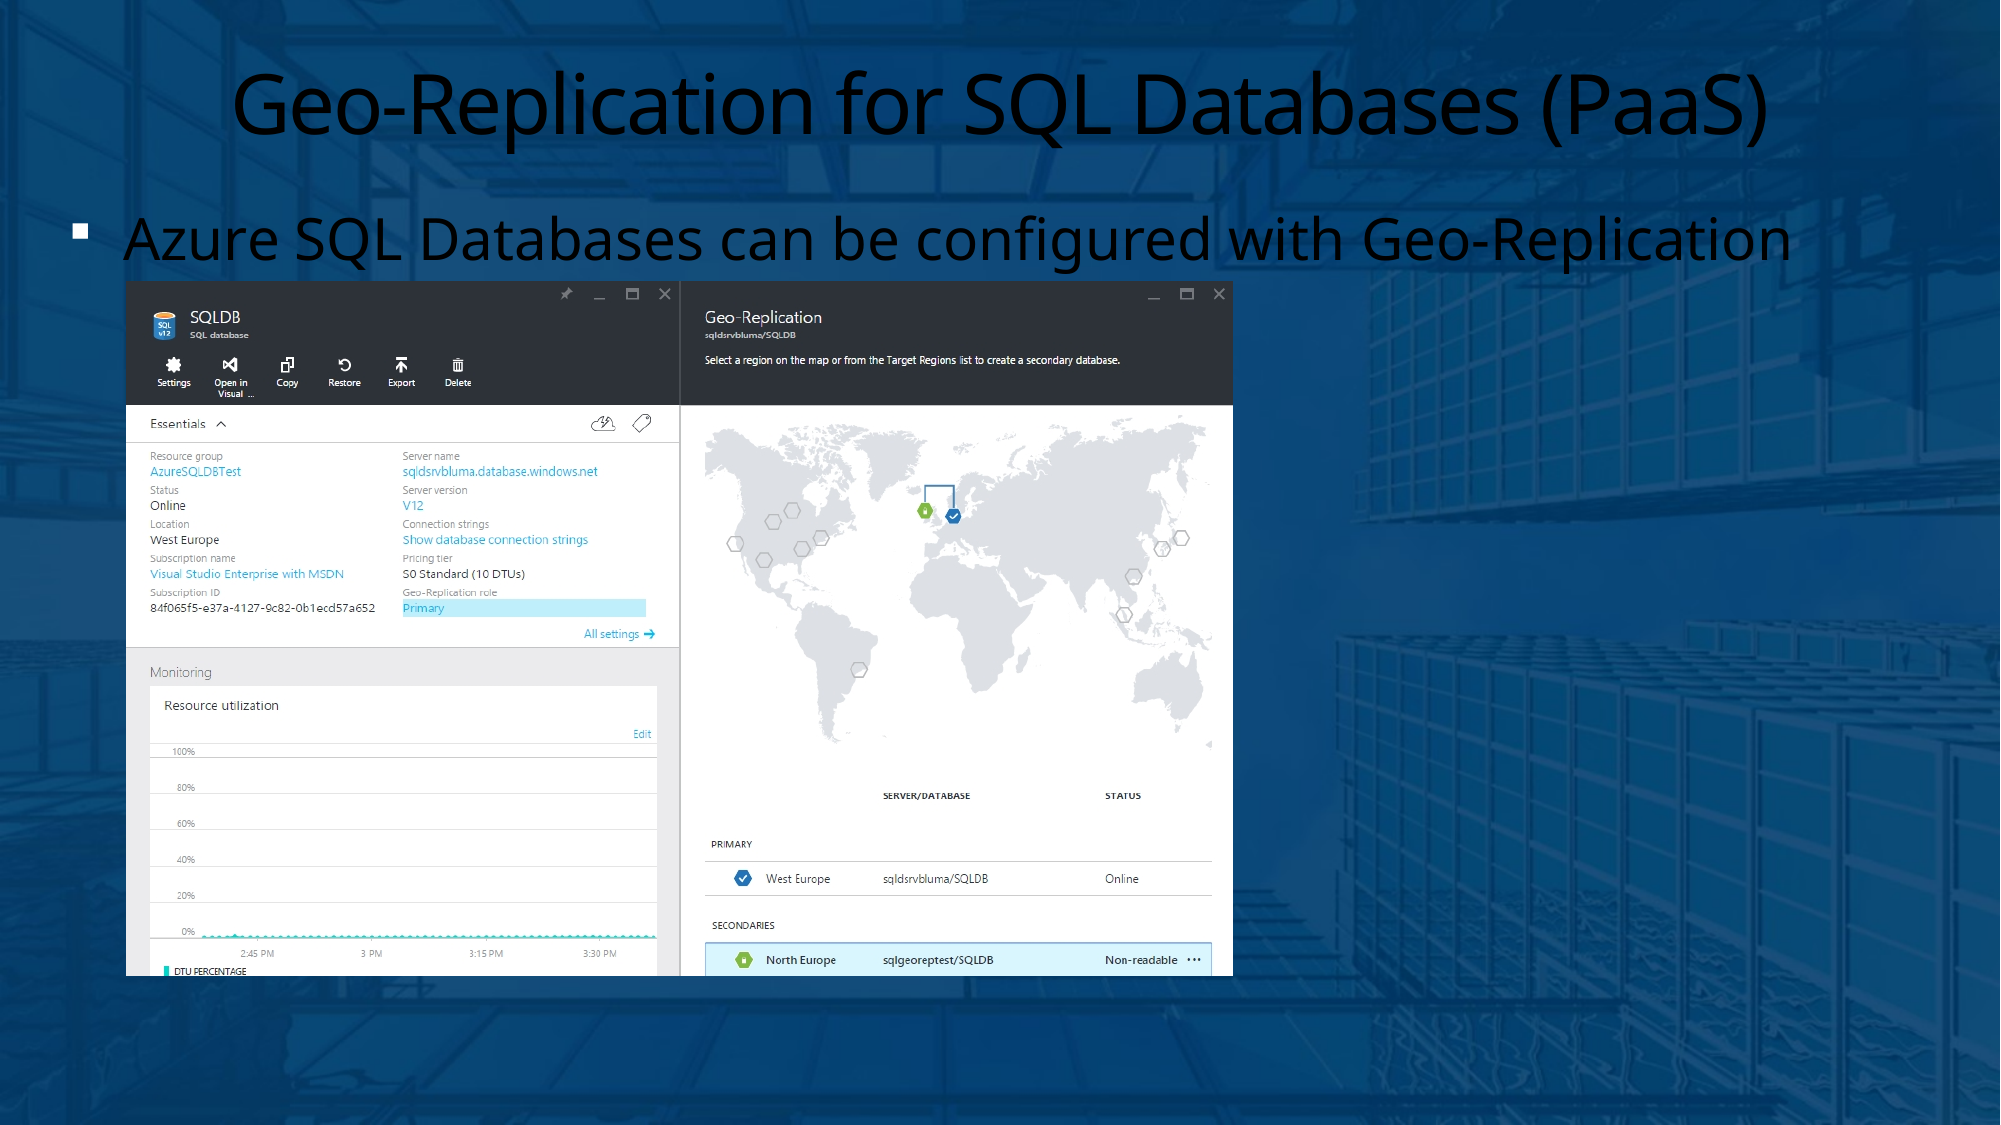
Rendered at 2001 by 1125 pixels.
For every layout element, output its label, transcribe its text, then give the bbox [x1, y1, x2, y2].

title Geo-Replication for SQL Databases (PaaS) [44, 47, 1957, 196]
list Azure SQL Databases can be configured with Geo-Replication [44, 196, 1956, 420]
picture [0, 0, 2000, 1125]
